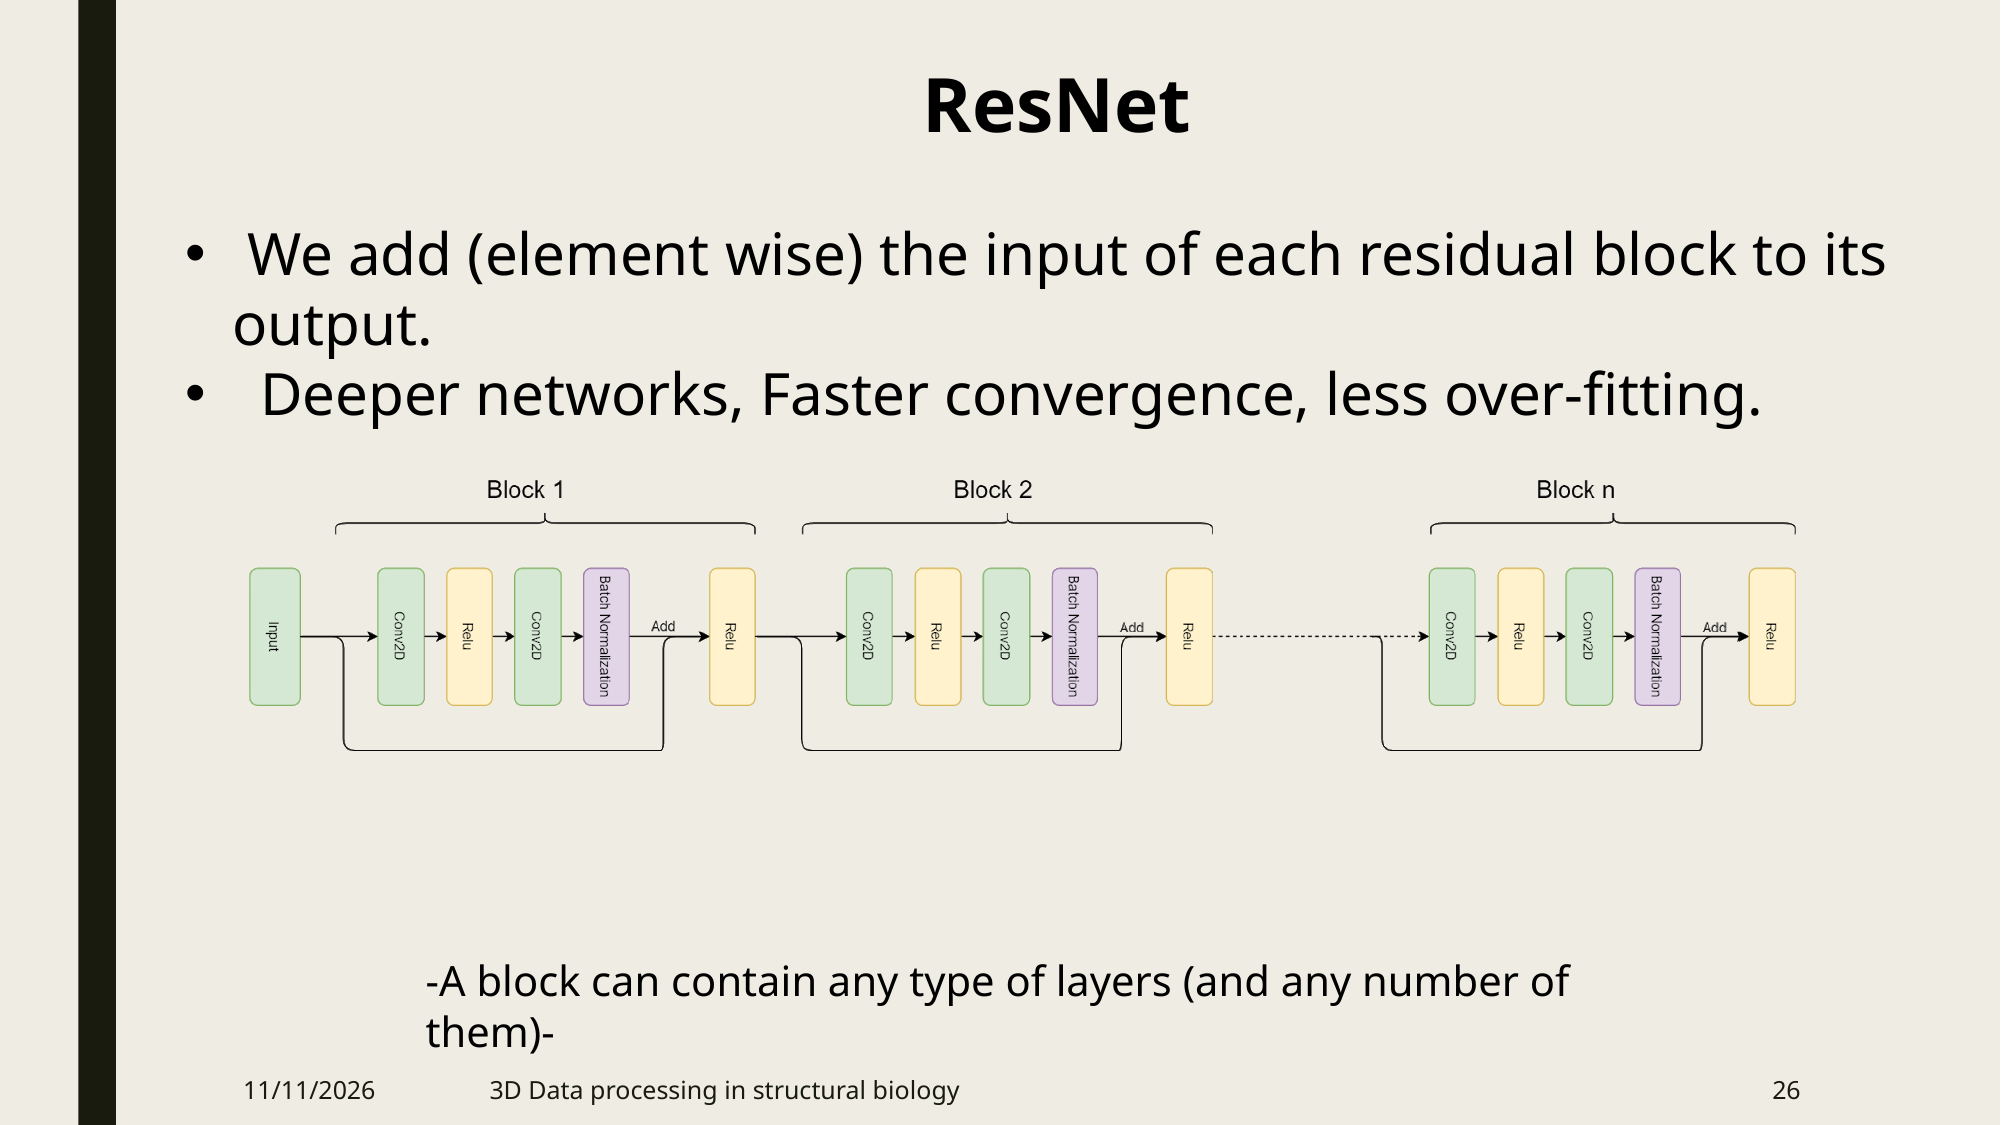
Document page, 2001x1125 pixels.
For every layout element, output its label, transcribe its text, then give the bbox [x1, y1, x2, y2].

text_box ResNet We add (element wise) the input of each residual block to its output. Deeper networks, Faster convergence, less over-fitting. [95, 49, 2000, 825]
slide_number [228, 1058, 426, 1125]
picture [248, 474, 1796, 762]
footer 3D Data processing in structural biology [474, 1058, 1505, 1125]
slide_number 26 [1553, 1058, 1816, 1125]
text_box -A block can contain any type of layers (and any number of them)- [410, 947, 1635, 1063]
